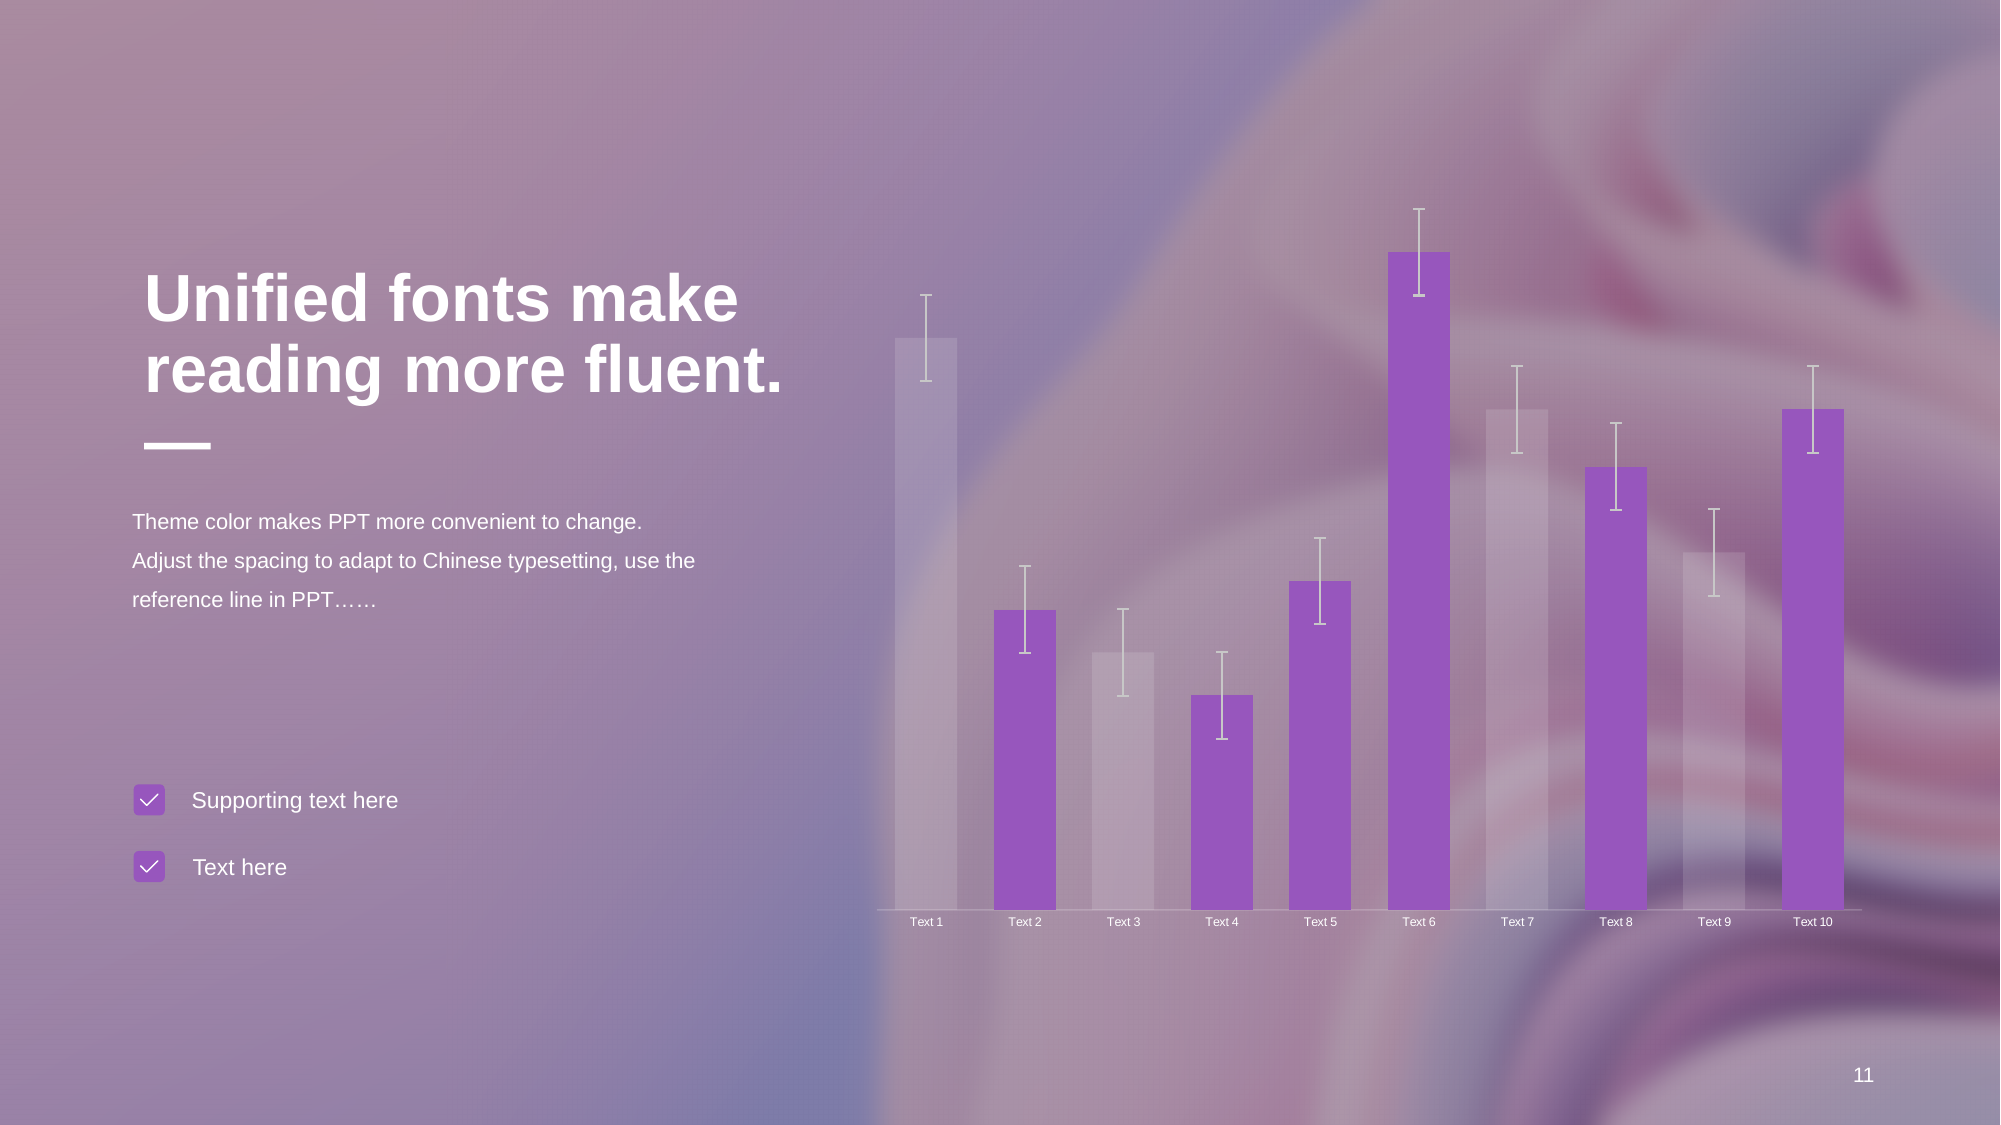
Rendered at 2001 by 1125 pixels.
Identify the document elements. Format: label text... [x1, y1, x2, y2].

picture [0, 0, 2000, 1125]
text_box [117, 179, 1883, 946]
slide_number 11 [1452, 1056, 1890, 1092]
